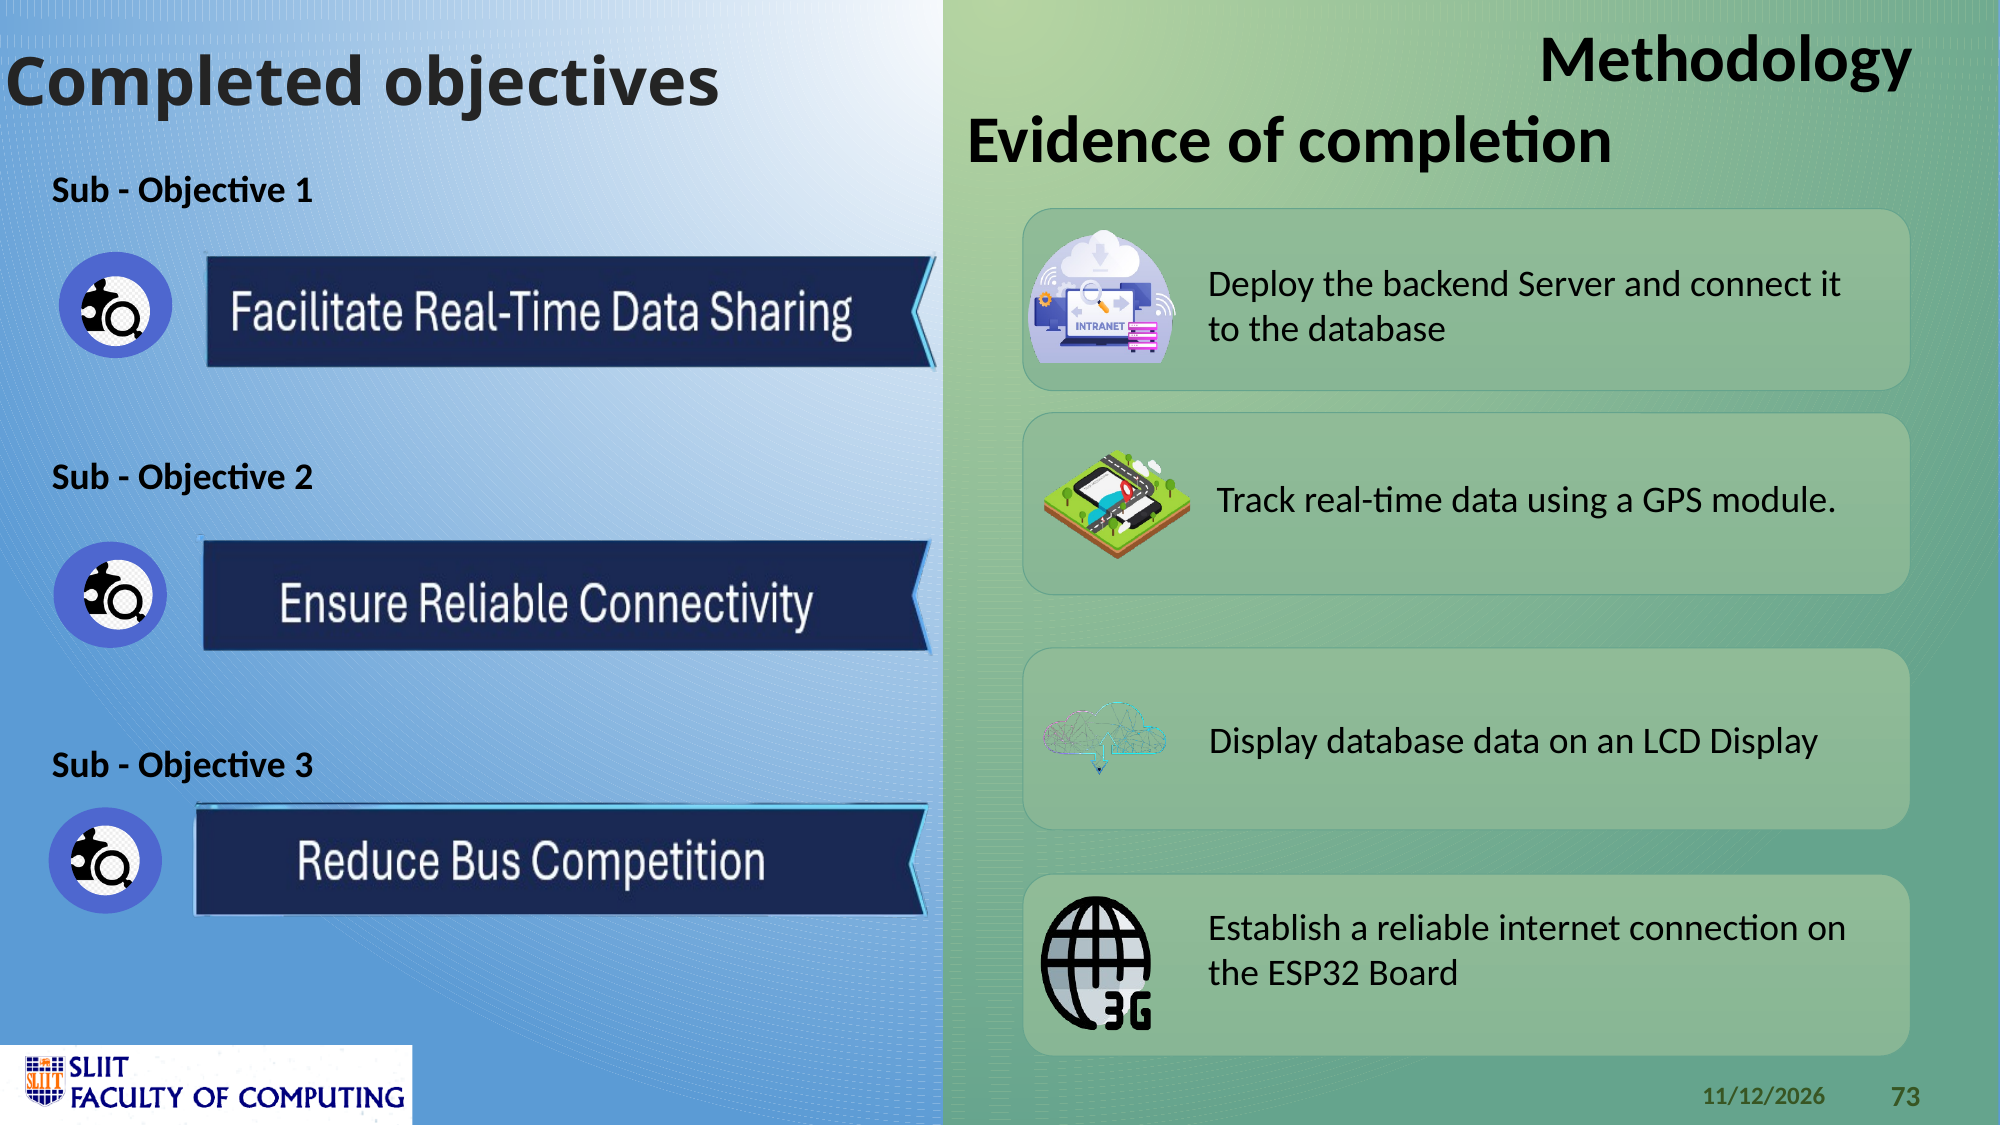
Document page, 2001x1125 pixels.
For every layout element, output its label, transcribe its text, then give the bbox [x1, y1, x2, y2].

text_box Establish a reliable internet connection on the ESP32 Board [1193, 895, 1863, 1001]
text_box [48, 807, 162, 914]
text_box Sub - Objective 1 [37, 157, 461, 218]
picture [1006, 219, 1194, 363]
text_box Completed objectives [0, 7, 943, 127]
text_box [83, 559, 153, 630]
text_box [58, 251, 173, 359]
text_box Evidence of completion [952, 88, 1823, 184]
picture [1026, 878, 1165, 1061]
text_box Methodology [1524, 7, 1988, 103]
text_box Deploy the backend Server and connect it to the database [1194, 251, 1888, 357]
text_box [81, 276, 150, 347]
text_box [53, 541, 167, 648]
text_box Track real-time data using a GPS module. [1201, 467, 1879, 528]
picture [1040, 415, 1194, 593]
picture [1010, 677, 1198, 790]
text_box [943, 0, 1999, 1125]
text_box [70, 825, 140, 896]
text_box Sub - Objective 2 [37, 444, 461, 505]
text_box Display database data on an LCD Display [1198, 708, 1880, 769]
picture [0, 1045, 413, 1125]
picture [194, 244, 939, 372]
picture [177, 789, 953, 932]
picture [182, 511, 974, 679]
text_box Sub - Objective 3 [37, 732, 461, 792]
